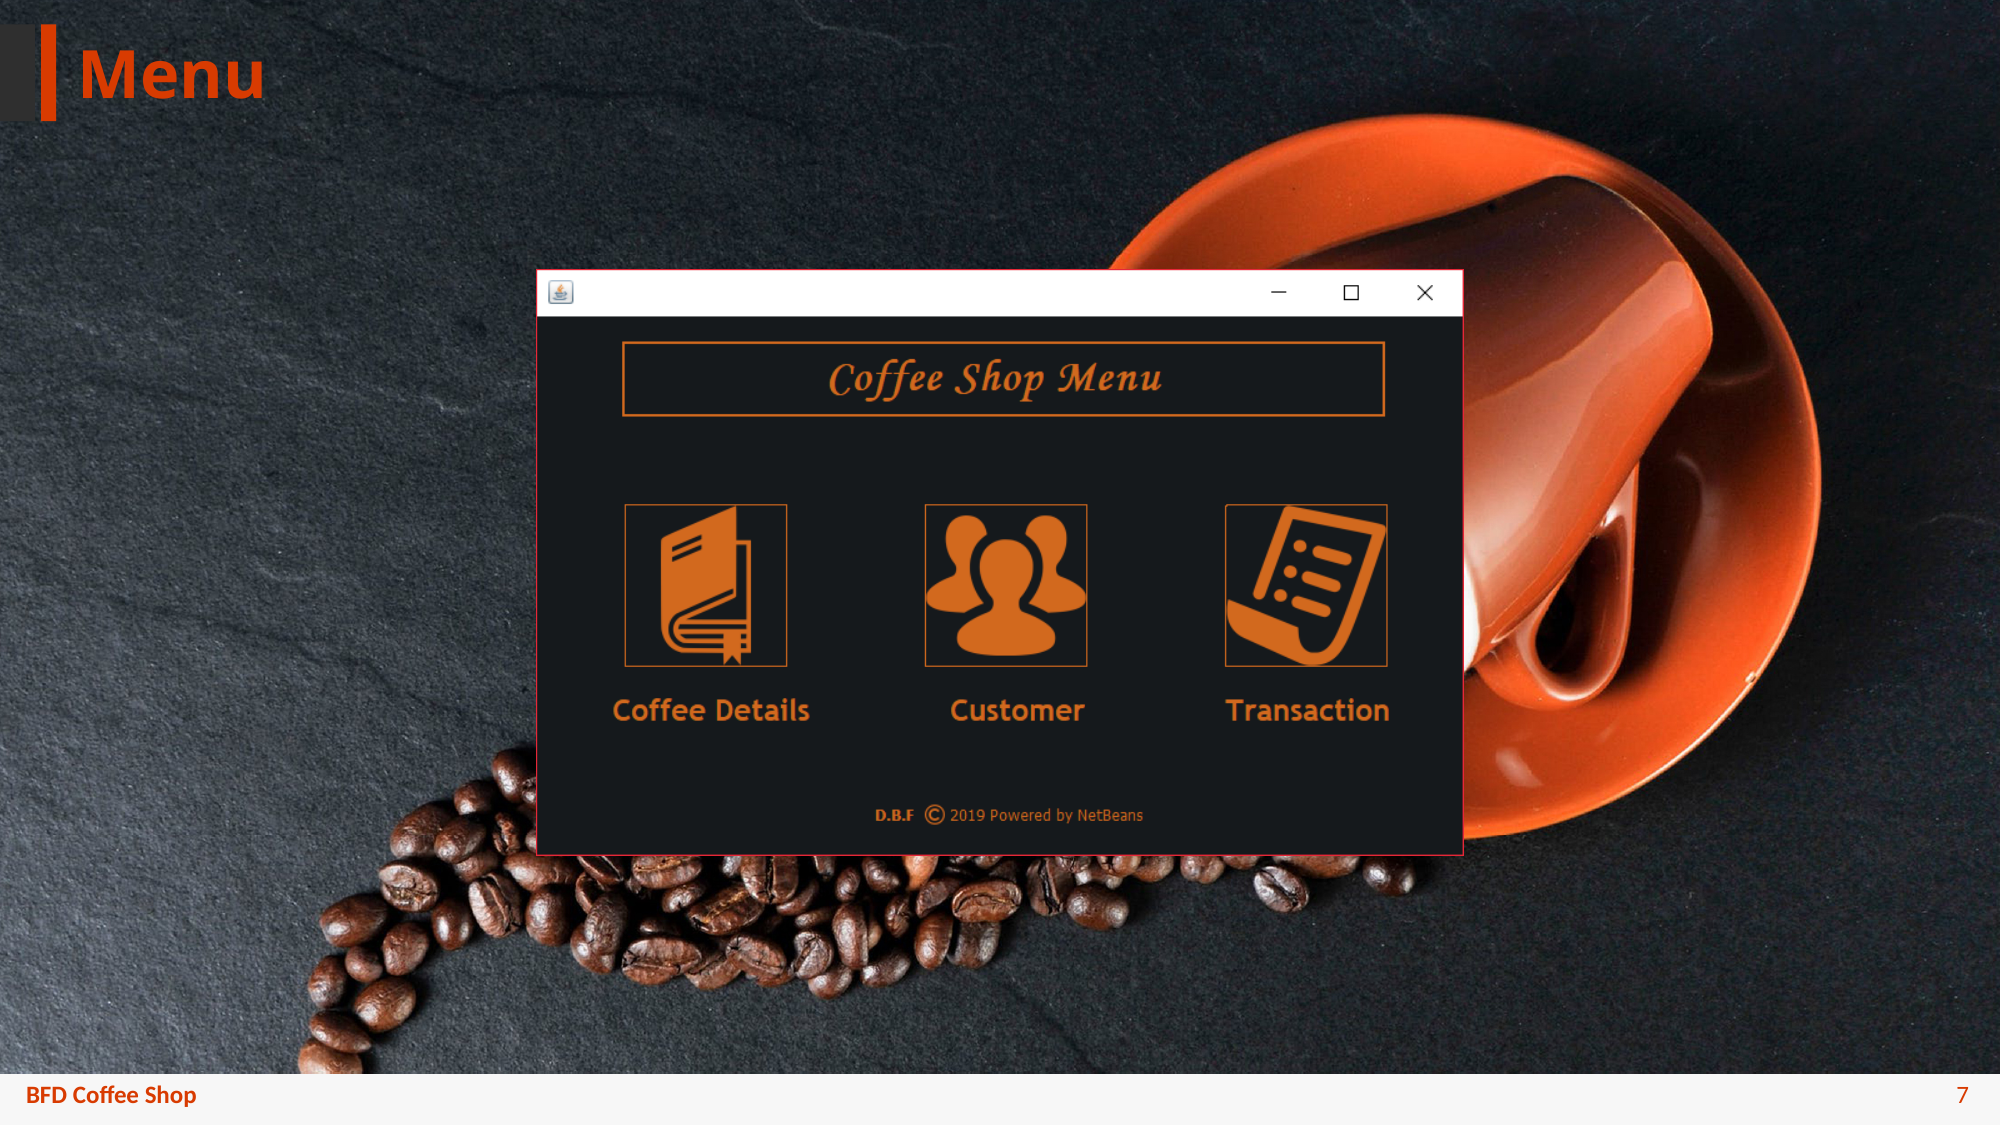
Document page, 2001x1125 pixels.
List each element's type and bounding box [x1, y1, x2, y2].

text_box [0, 24, 57, 122]
picture [0, 0, 2000, 1074]
